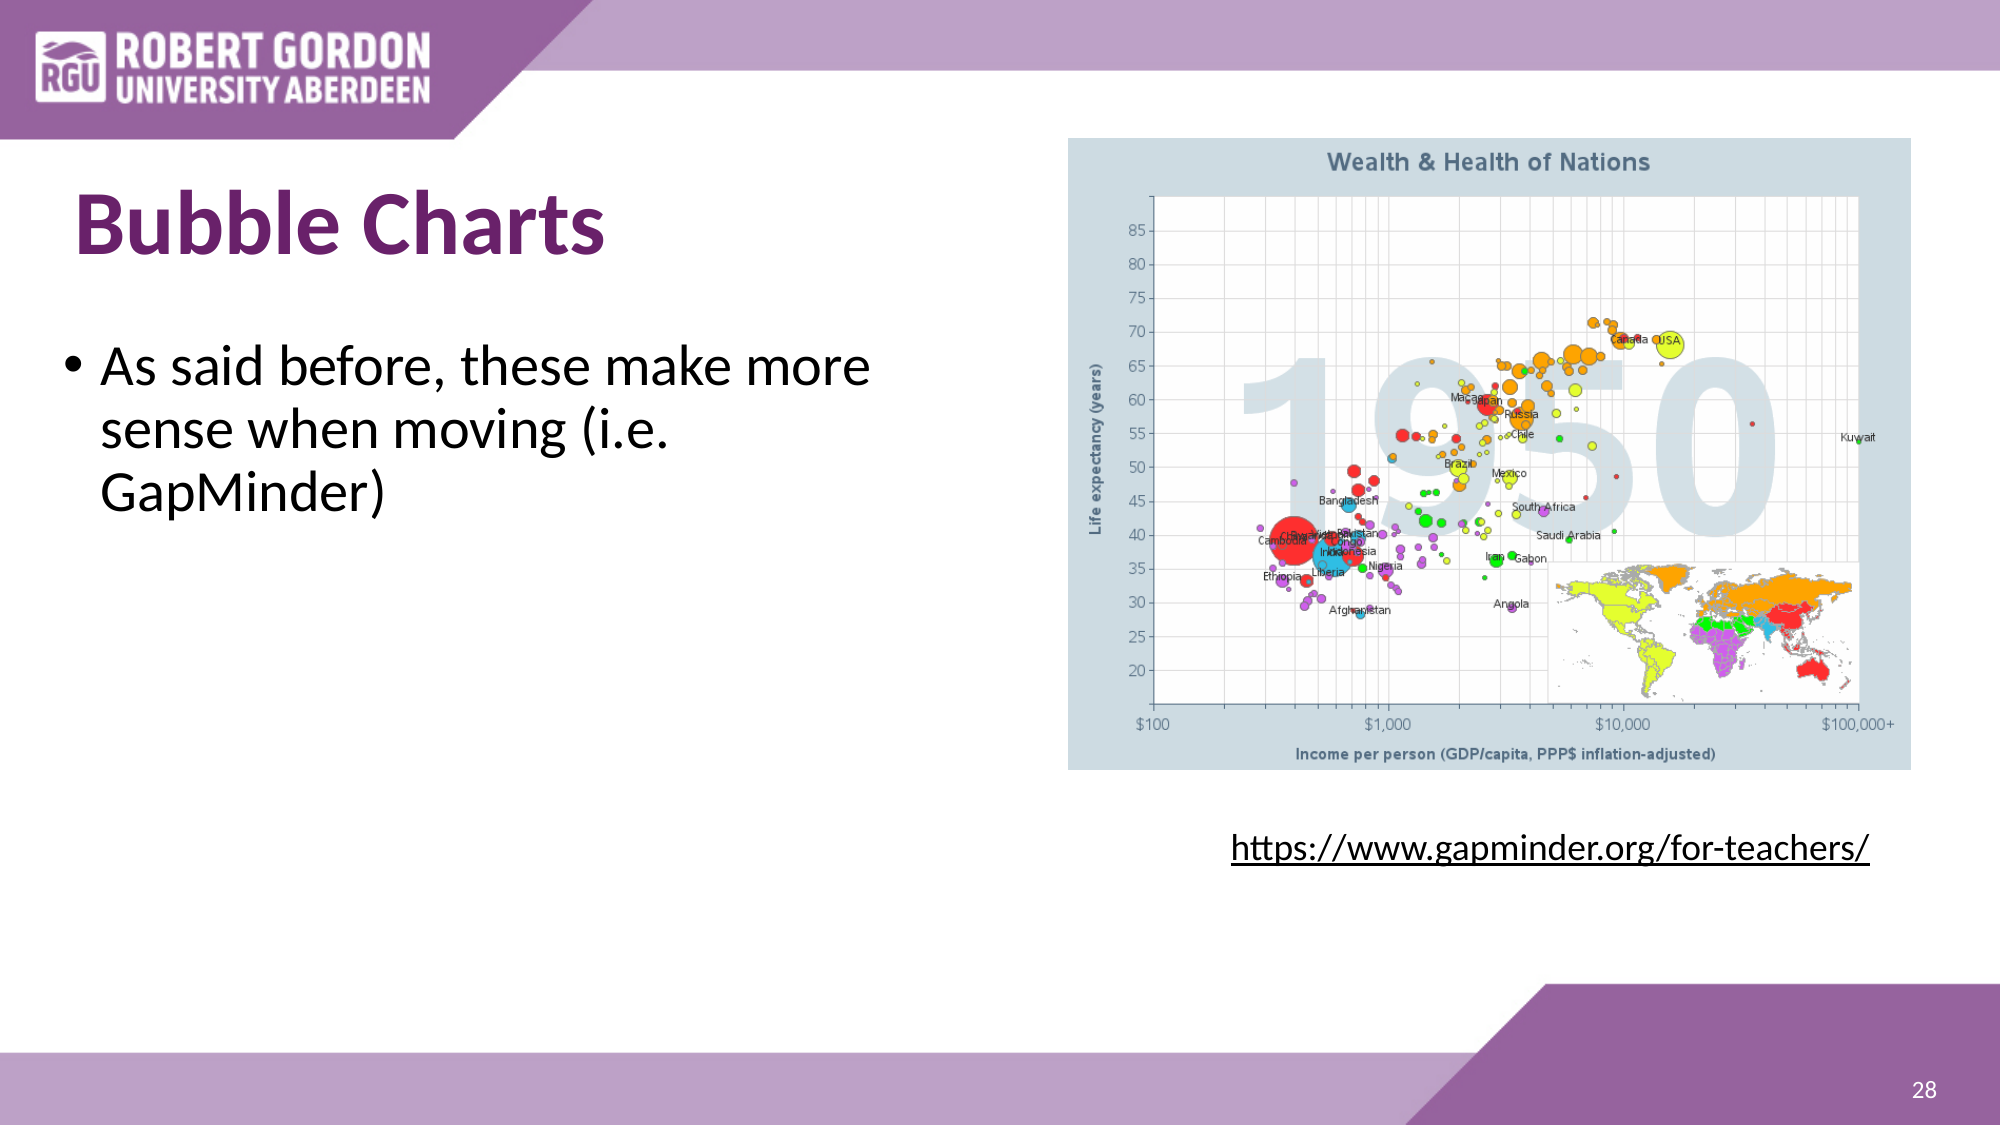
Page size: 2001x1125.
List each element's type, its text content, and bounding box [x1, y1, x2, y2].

title Bubble Charts [59, 168, 675, 293]
text_box https://www.gapminder.org/for-teachers/ [1215, 815, 1894, 876]
picture [0, 0, 2000, 1125]
slide_number 28 [1731, 1058, 1953, 1119]
list As said before, these make more sense when moving (i.e. GapMinder) [48, 327, 985, 994]
